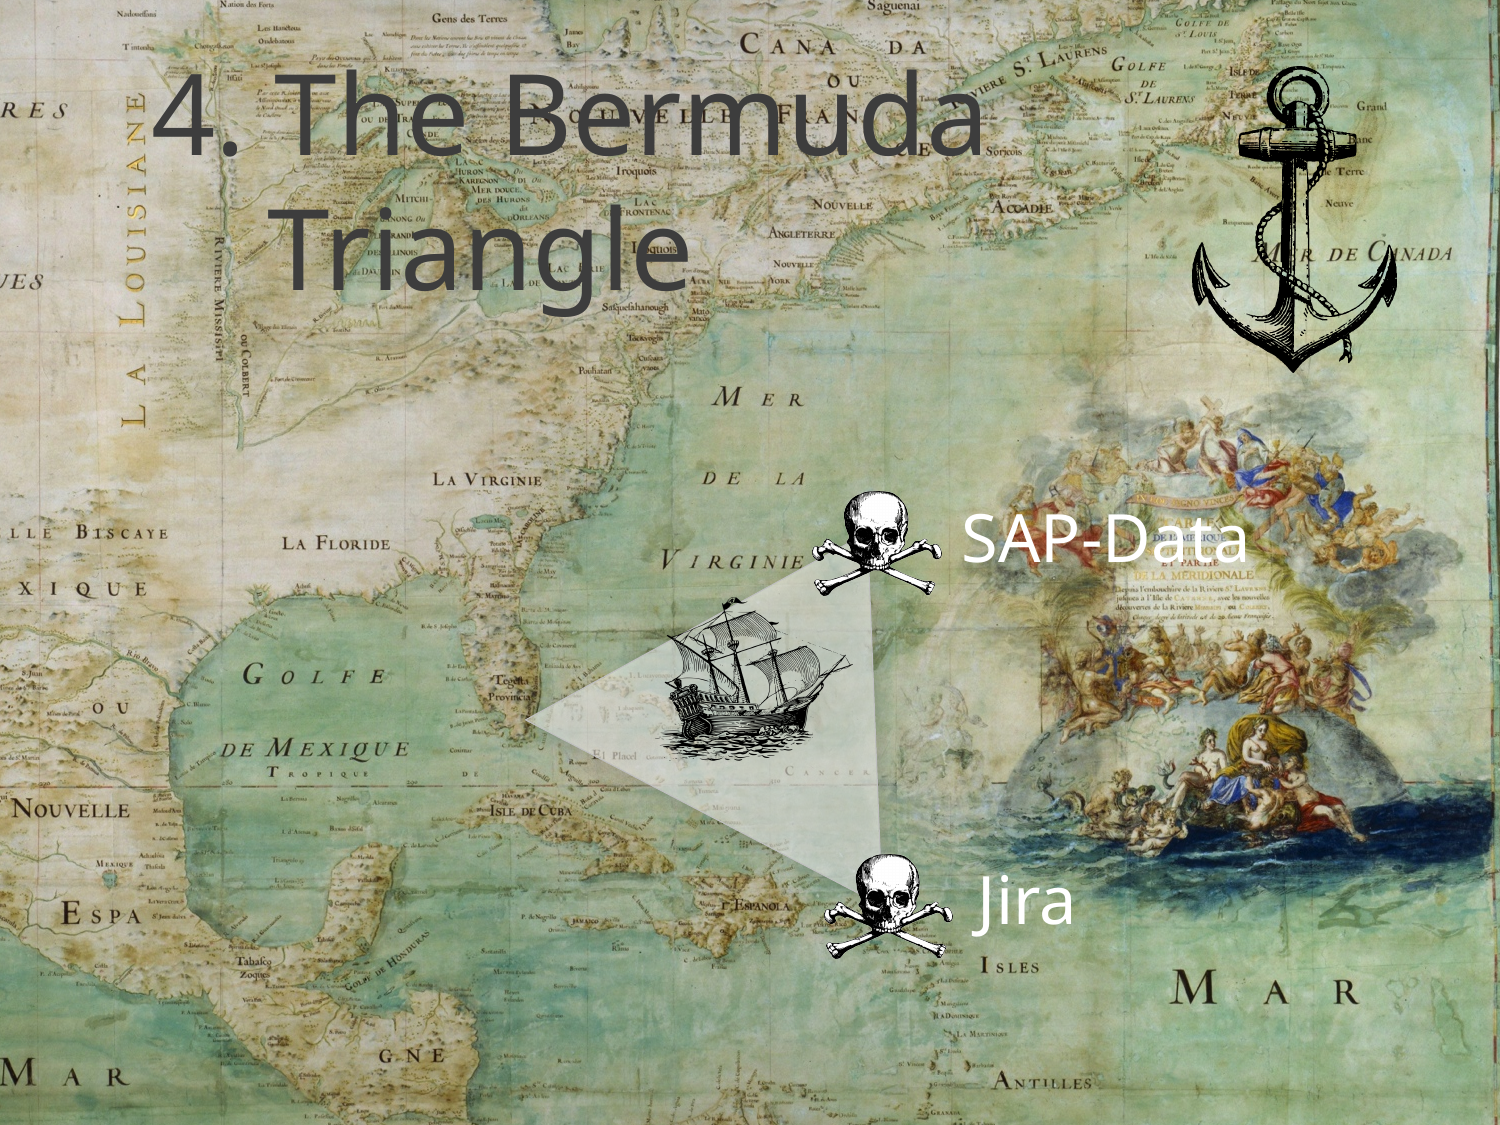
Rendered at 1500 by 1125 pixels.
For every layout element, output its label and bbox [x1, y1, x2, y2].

text_box [823, 853, 1129, 1009]
picture [0, 0, 1500, 1125]
text_box [812, 491, 1112, 646]
